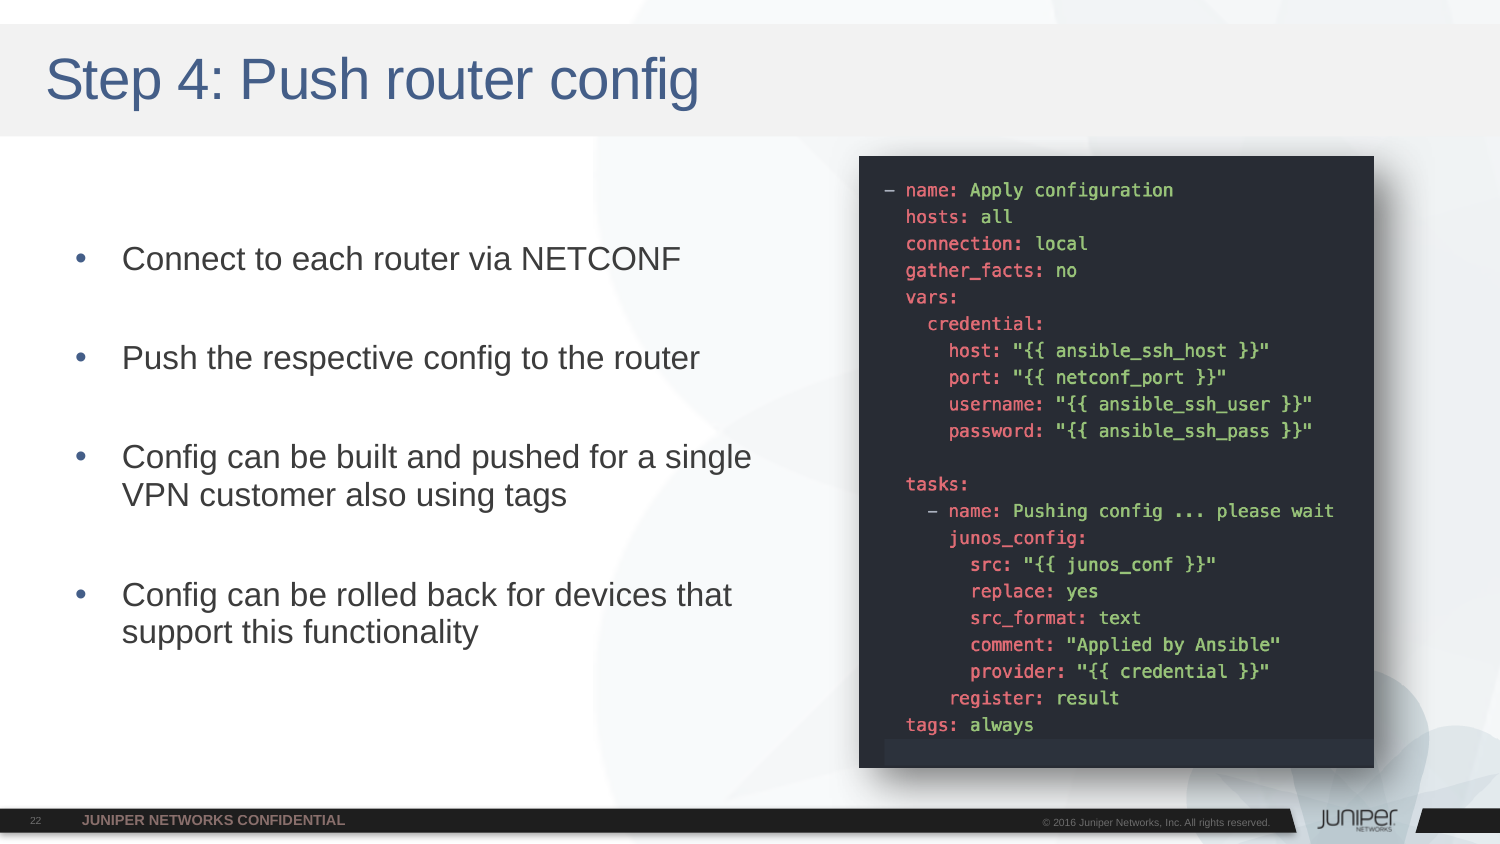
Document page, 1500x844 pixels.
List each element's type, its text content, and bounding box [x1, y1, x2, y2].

list Connect to each router via NETCONF Push the respective config to the router Config can be built and pushed for a single VPN customer also using tags Config can be rolled back for devices that support this functionality [65, 235, 822, 722]
picture [859, 156, 1374, 768]
picture [1309, 804, 1406, 837]
title Step 4: Push router config [0, 24, 1500, 137]
